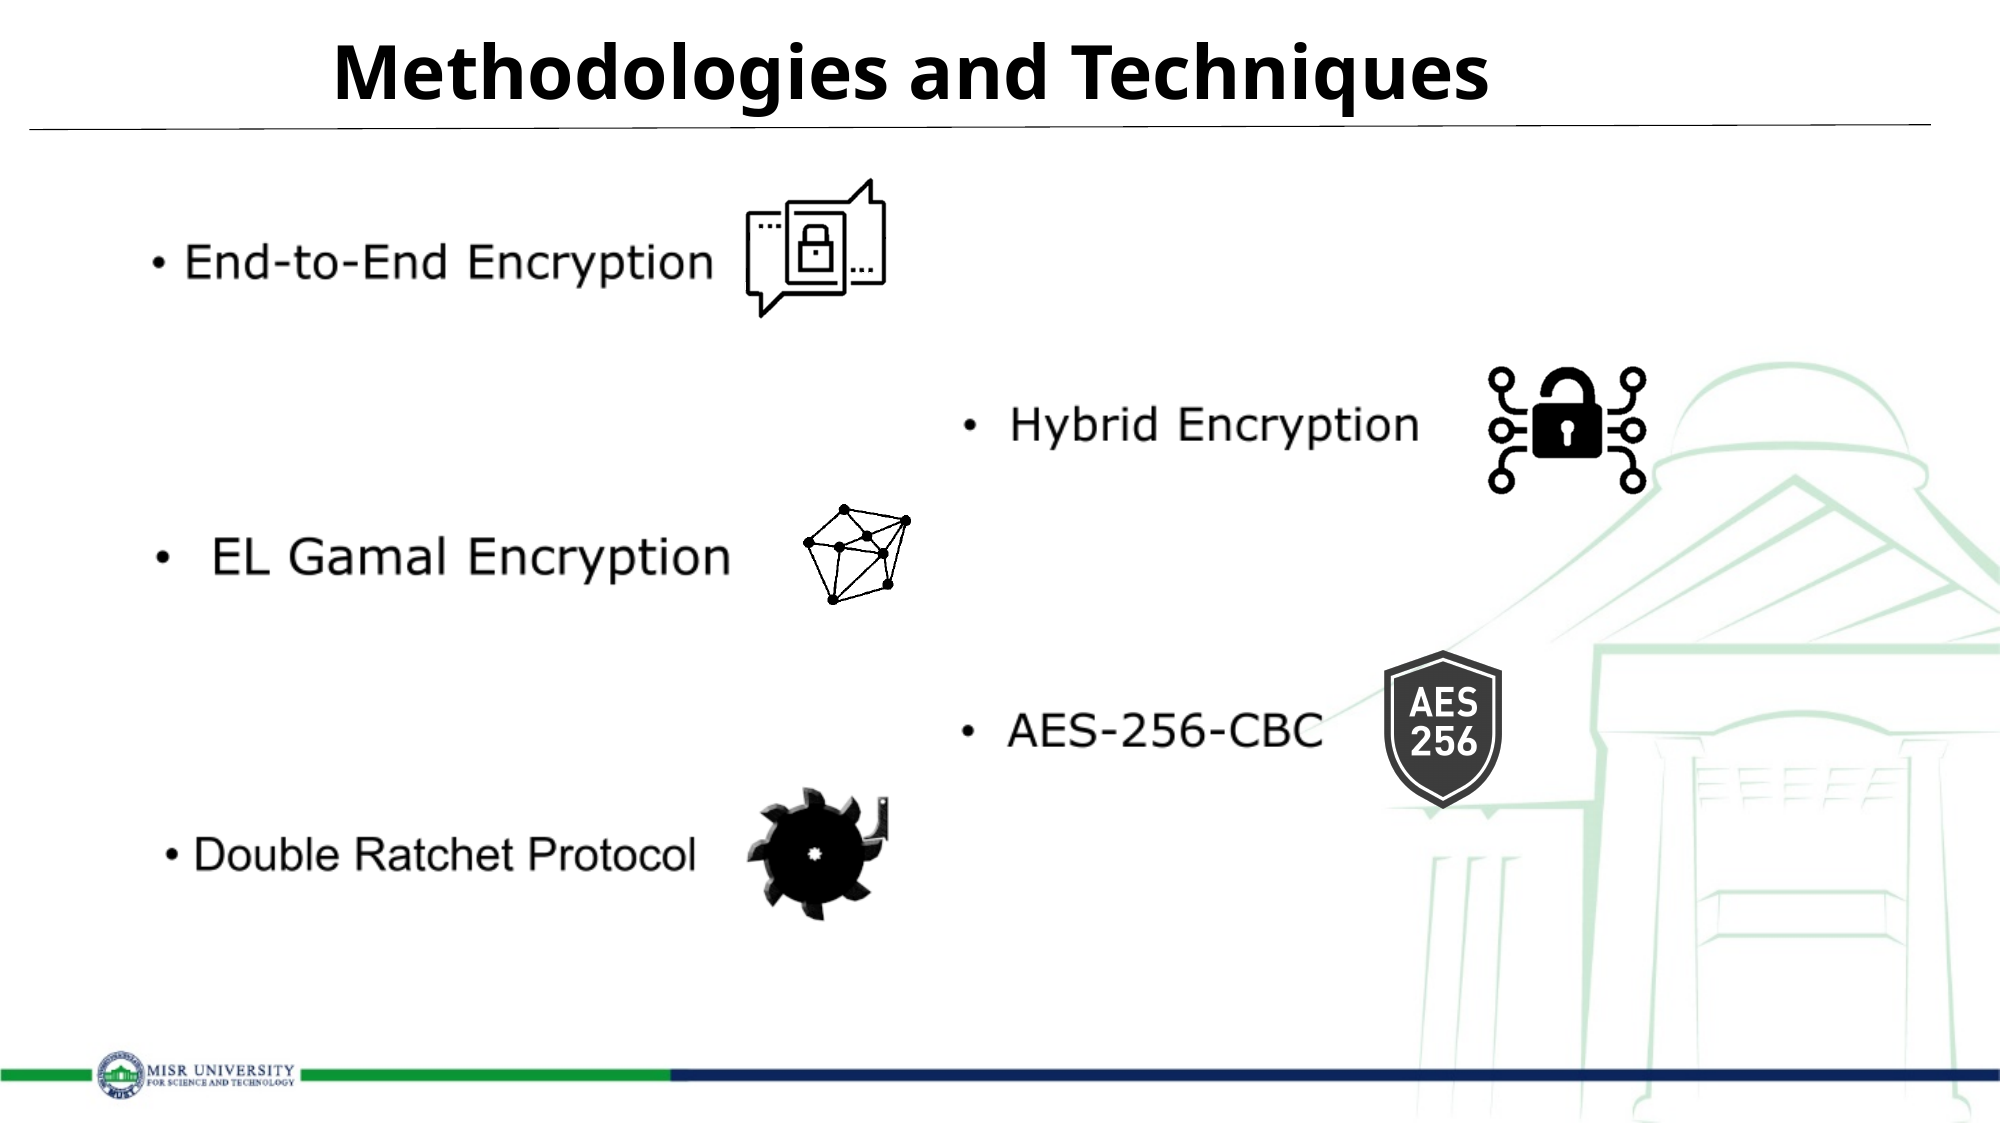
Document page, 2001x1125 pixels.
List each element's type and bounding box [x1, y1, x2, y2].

picture [0, 0, 2000, 1123]
text_box [29, 124, 1931, 130]
